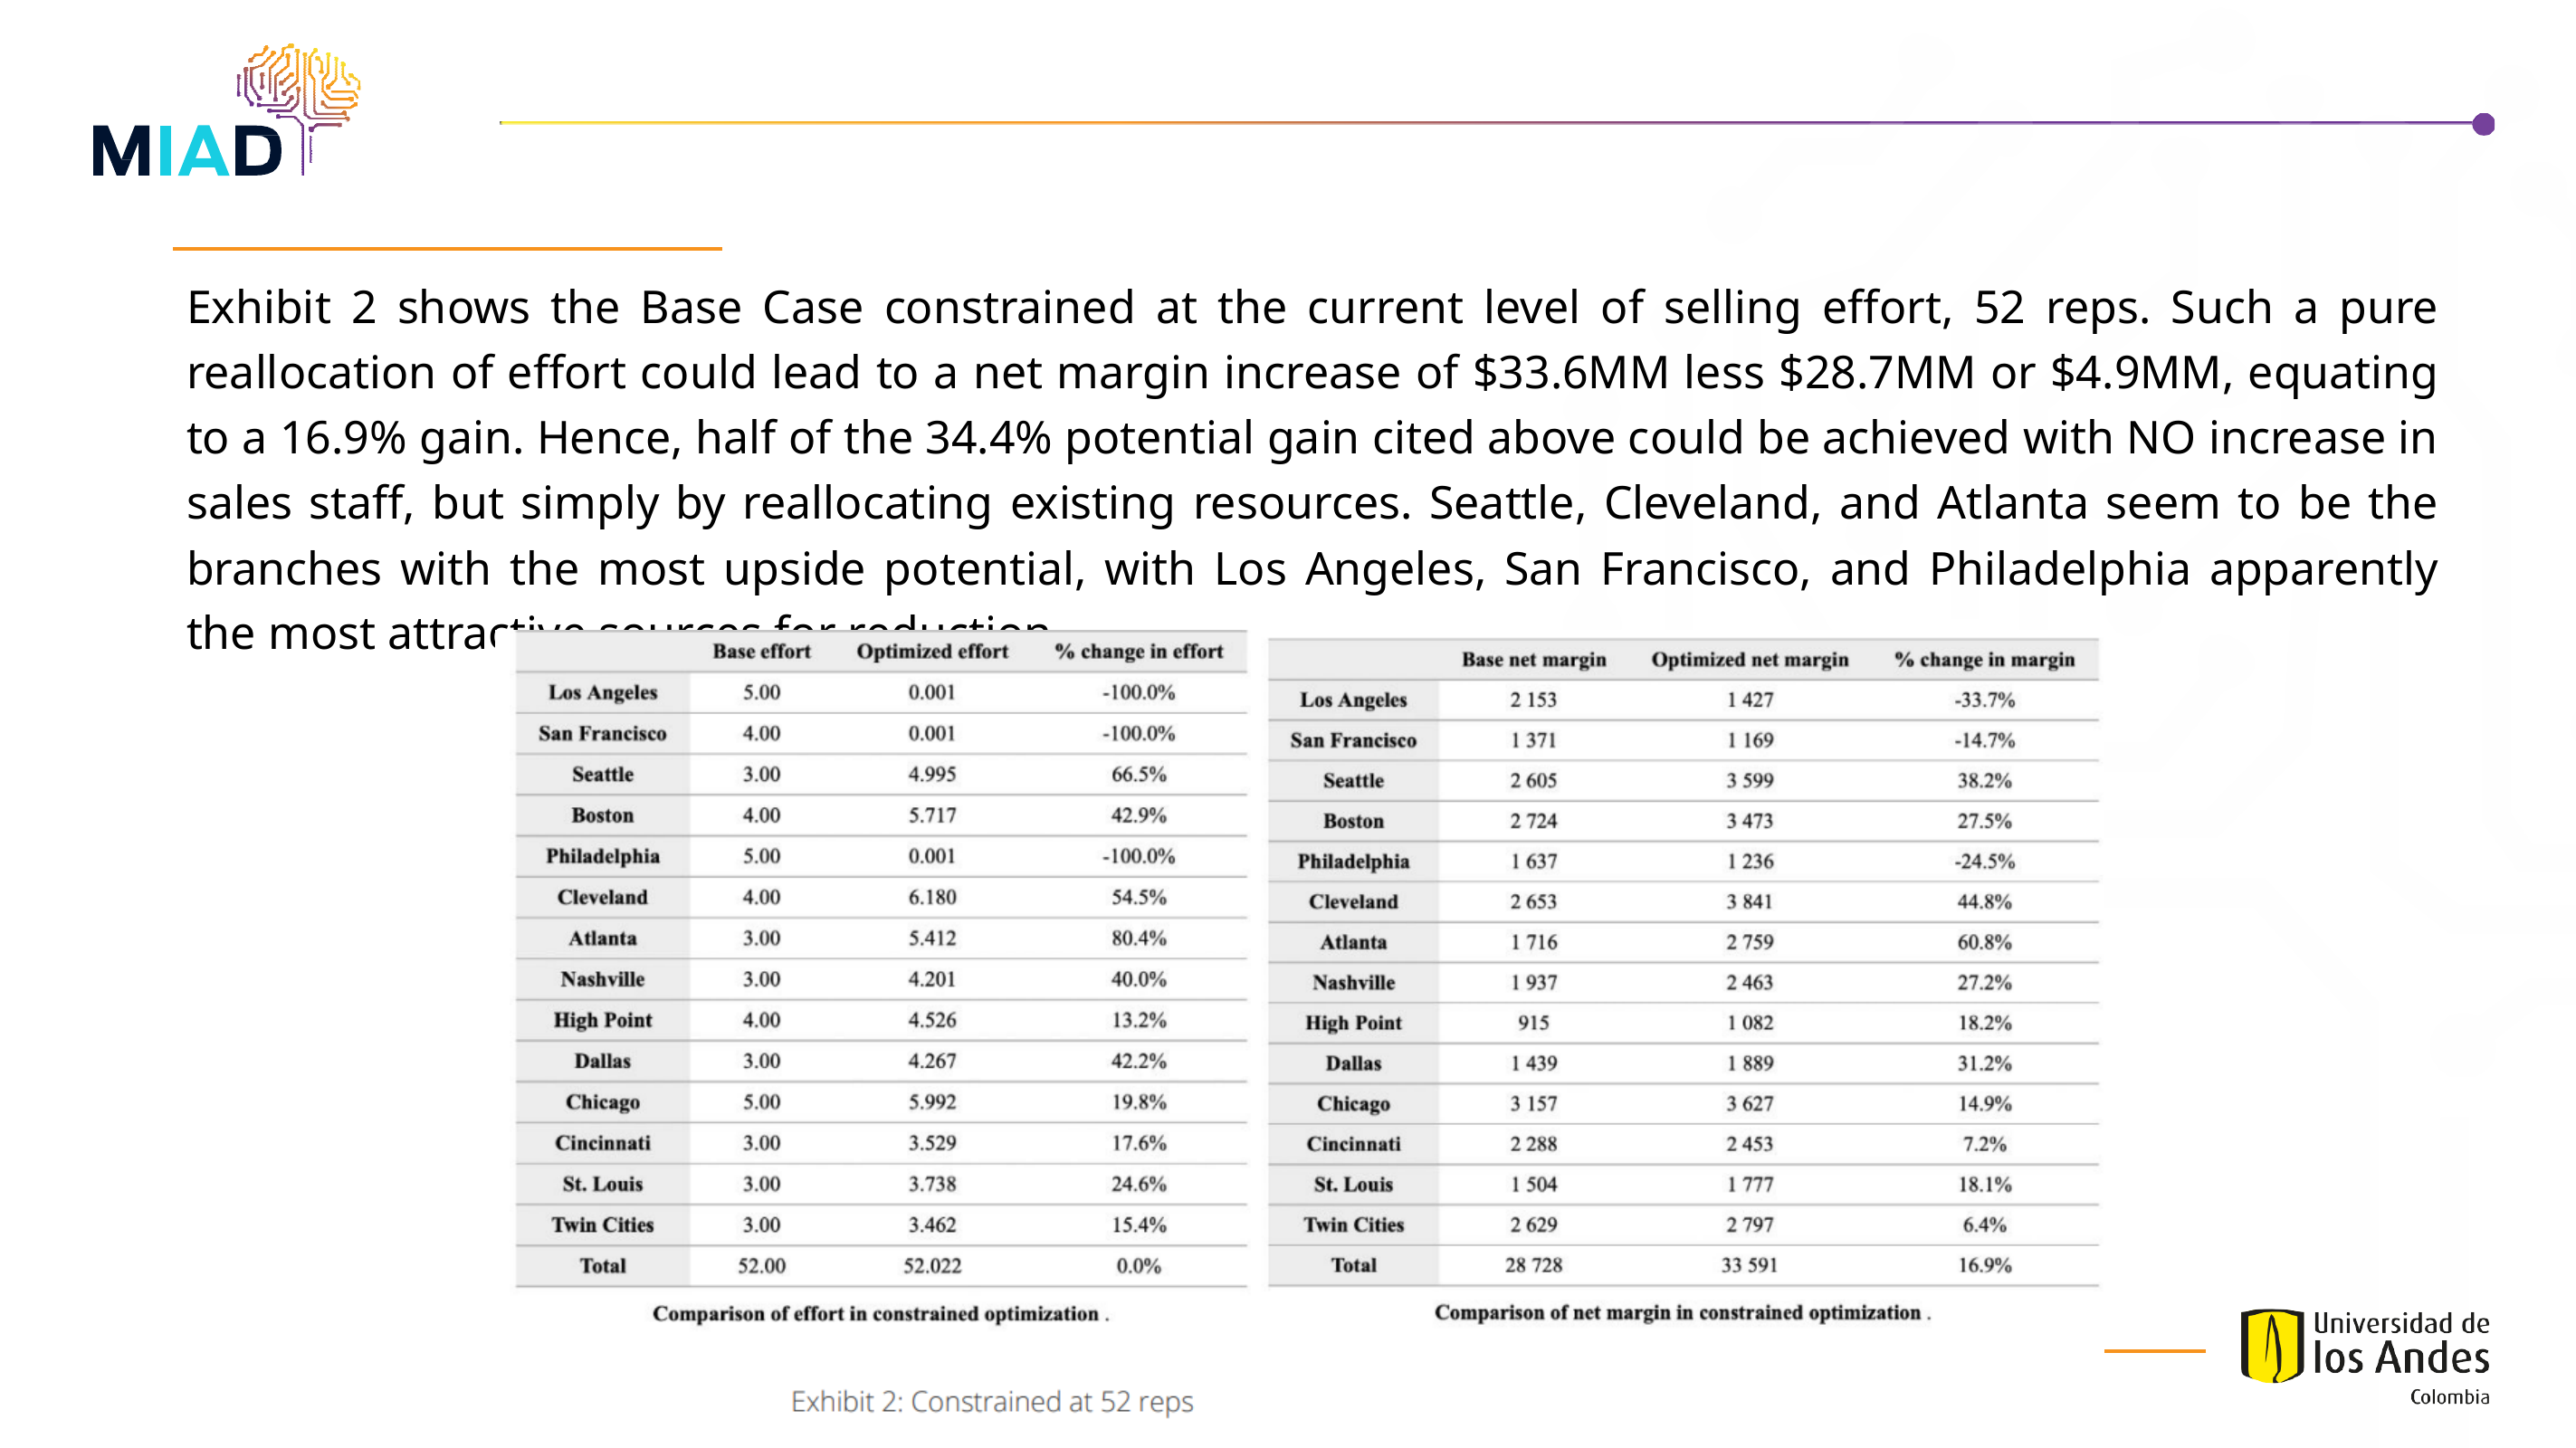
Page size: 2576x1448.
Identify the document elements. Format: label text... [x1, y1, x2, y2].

picture [495, 630, 2104, 1426]
text_box [177, 125, 230, 176]
text_box [93, 125, 150, 176]
text_box [236, 43, 361, 176]
text_box [1563, 7, 2576, 1448]
text_box Exhibit 2 shows the Base Case constrained at the current level of selling effort, 52 reps. Such a pure reallocation of effort could lead to a net margin increase of $33.6MM less $28.7MM or $4.9MM, equating to a 16.9% gain. Hence, half of the 34.4% potential gain cited above could be achieved with NO increase in sales staff, but simply by reallocating existing resources. Seattle, Cleveland, and Atlanta seem to be the branches with the most upside potential, with Los Angeles, San Francisco, and Philadelphia apparently the most attractive sources for reduction. [173, 261, 2454, 666]
text_box [500, 121, 1563, 125]
